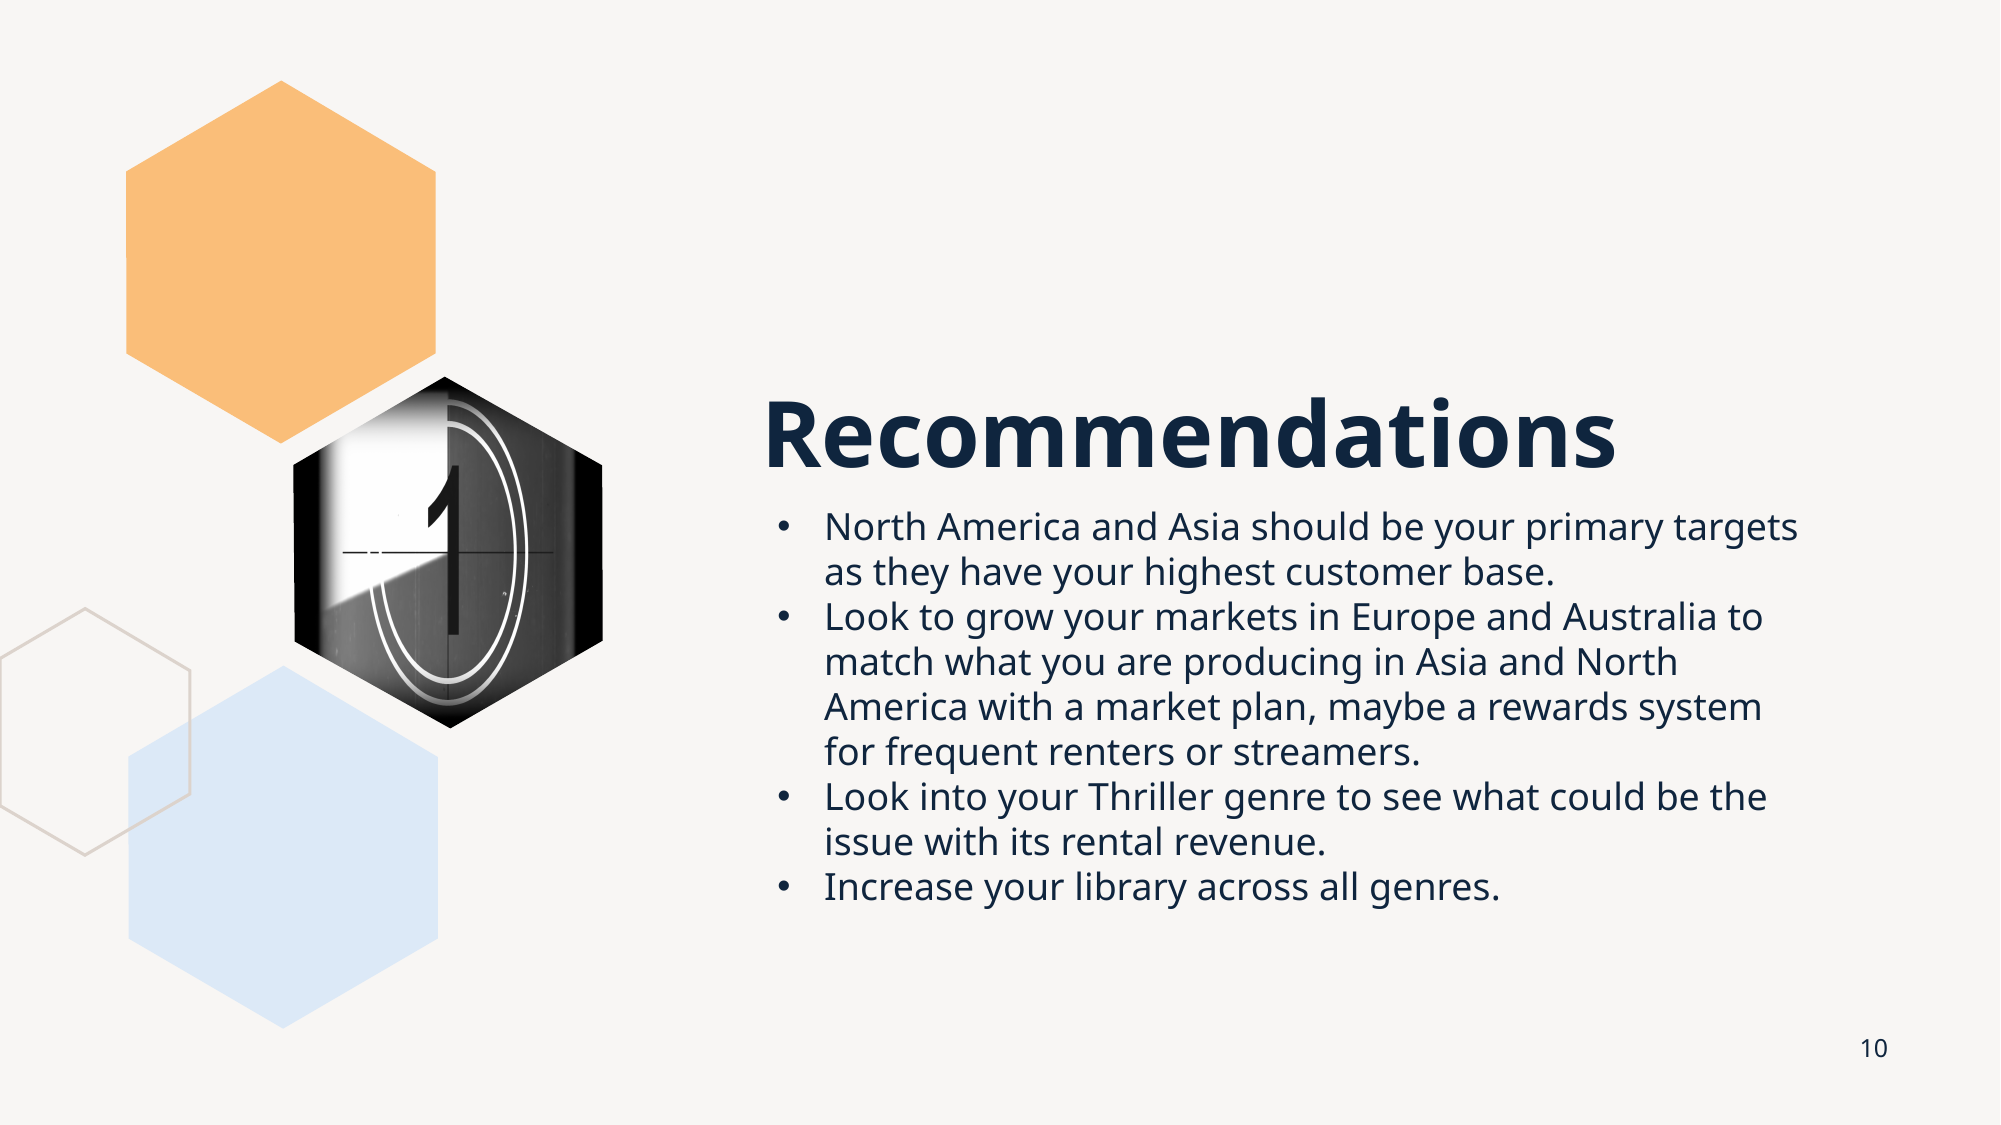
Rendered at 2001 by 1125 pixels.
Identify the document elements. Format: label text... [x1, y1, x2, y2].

list North America and Asia should be your primary targets as they have your highest customer base. Look to grow your markets in Europe and Australia to match what you are producing in Asia and North America with a market plan, maybe a rewards system for frequent renters or streamers. Look into your Thriller genre to see what could be the issue with its rental revenue. Increase your library across all genres. [762, 495, 1837, 954]
title Recommendations [746, 277, 1830, 495]
slide_number 10 [1836, 1020, 1912, 1080]
picture [293, 376, 603, 729]
